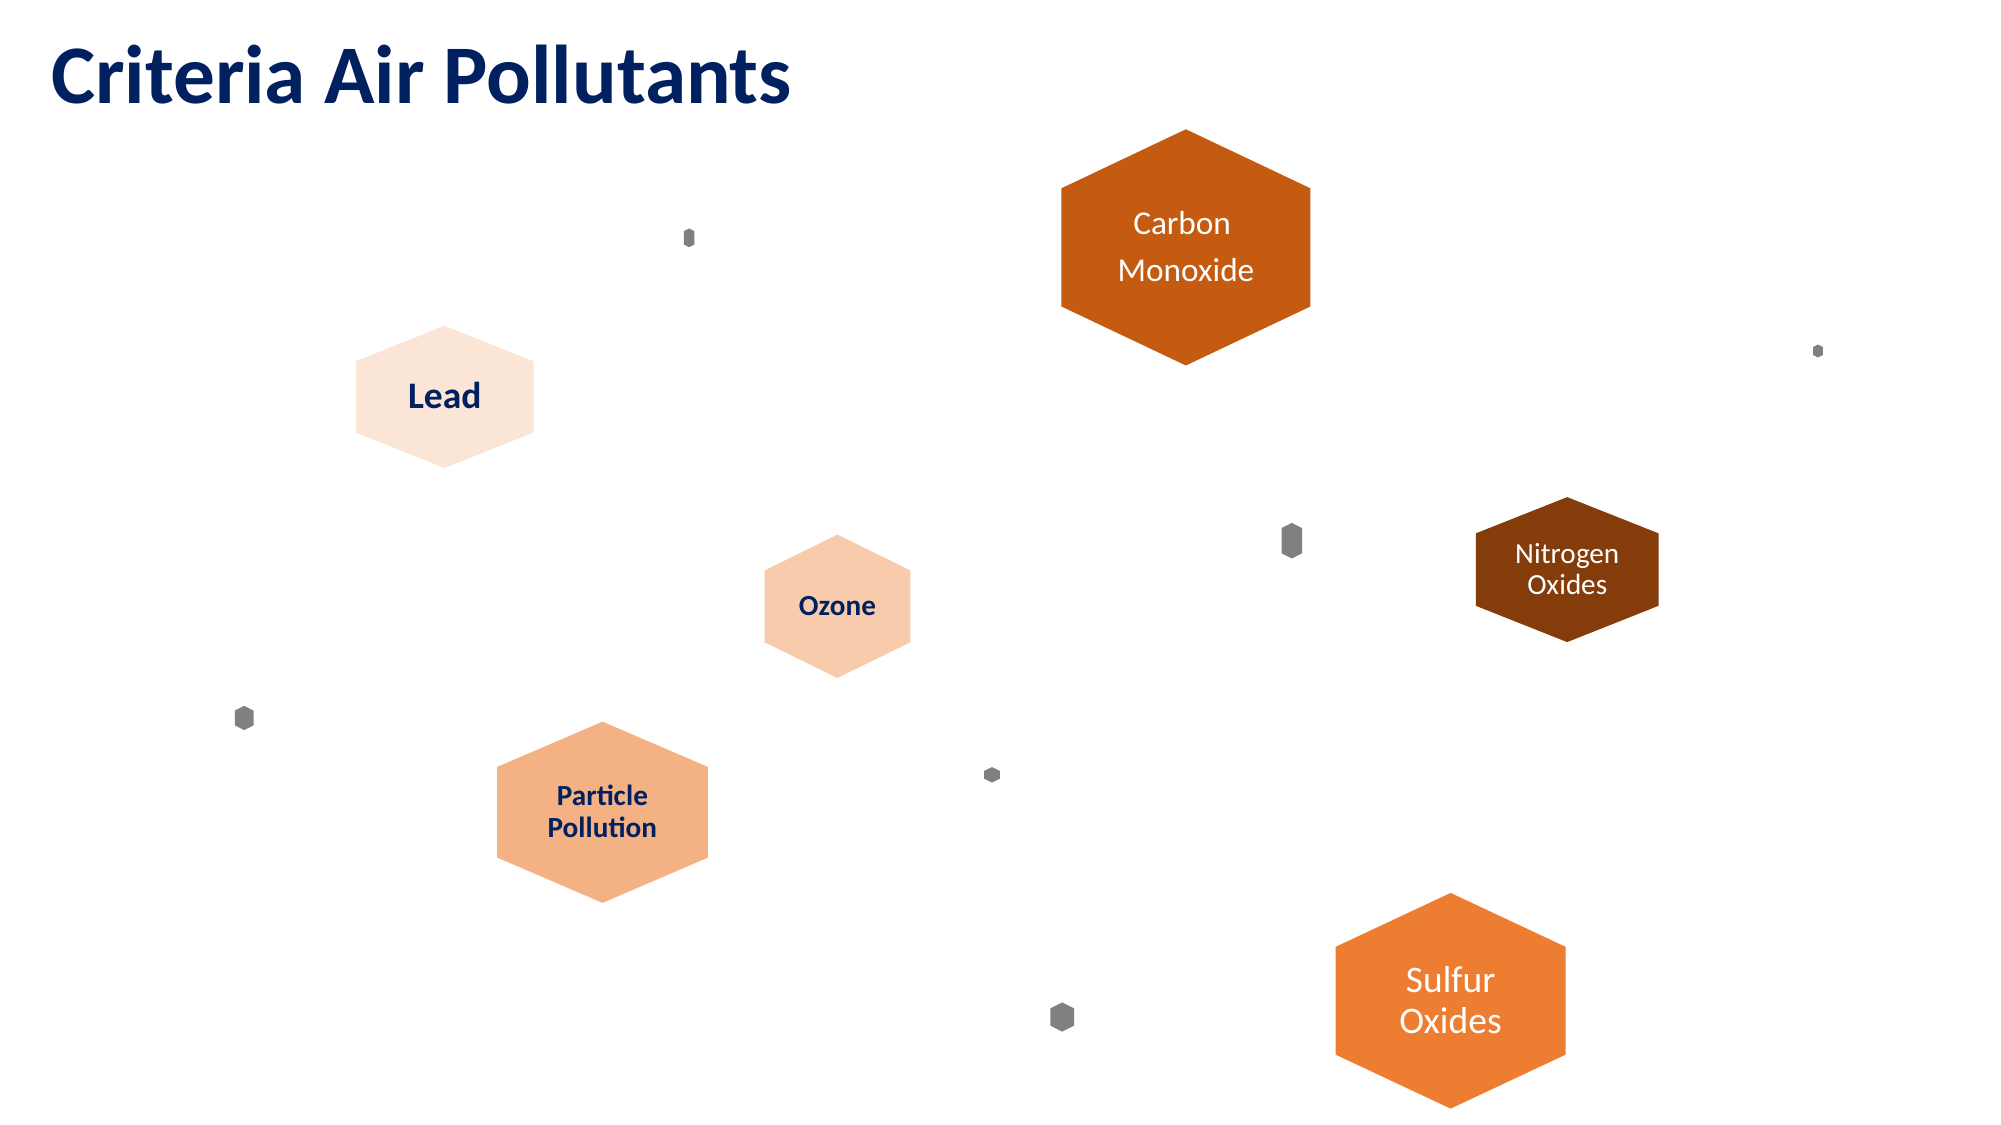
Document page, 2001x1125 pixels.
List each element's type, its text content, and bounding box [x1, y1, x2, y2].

text_box Criteria Air Pollutants [36, 13, 1037, 128]
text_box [0, 129, 2000, 1125]
